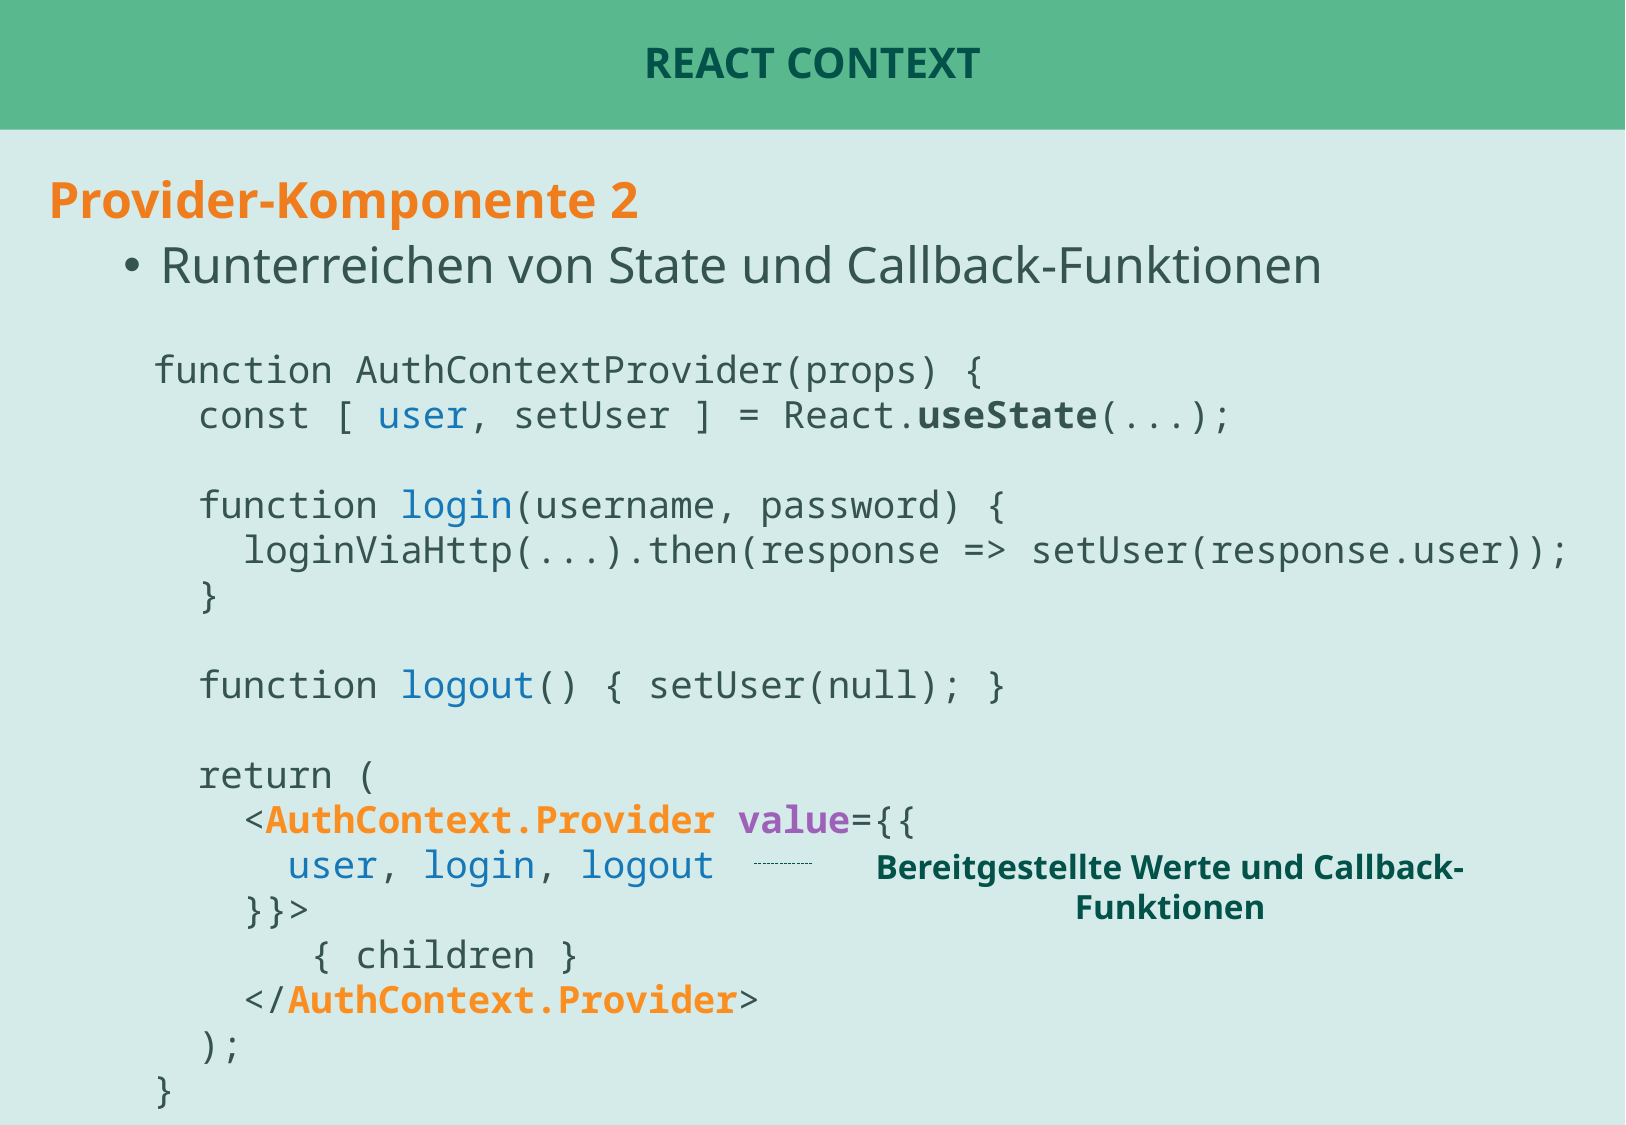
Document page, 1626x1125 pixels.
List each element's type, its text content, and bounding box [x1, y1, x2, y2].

text_box Bereitgestellte Werte und Callback-Funktionen [765, 839, 1575, 934]
text_box function AuthContextProvider(props) { const [ user, setUser ] = React.useState(...); function login(username, password) { loginViaHttp(...).then(response => setUser(response.user)); } function logout() { setUser(null); } return ( <AuthContext.Provider value={{ user, login, logout }}> { children } </AuthContext.Provider> ); } [138, 339, 1625, 1119]
list Provider-Komponente 2 Runterreichen von State und Callback-Funktionen [33, 168, 1592, 1043]
title React Context [0, 0, 1625, 130]
